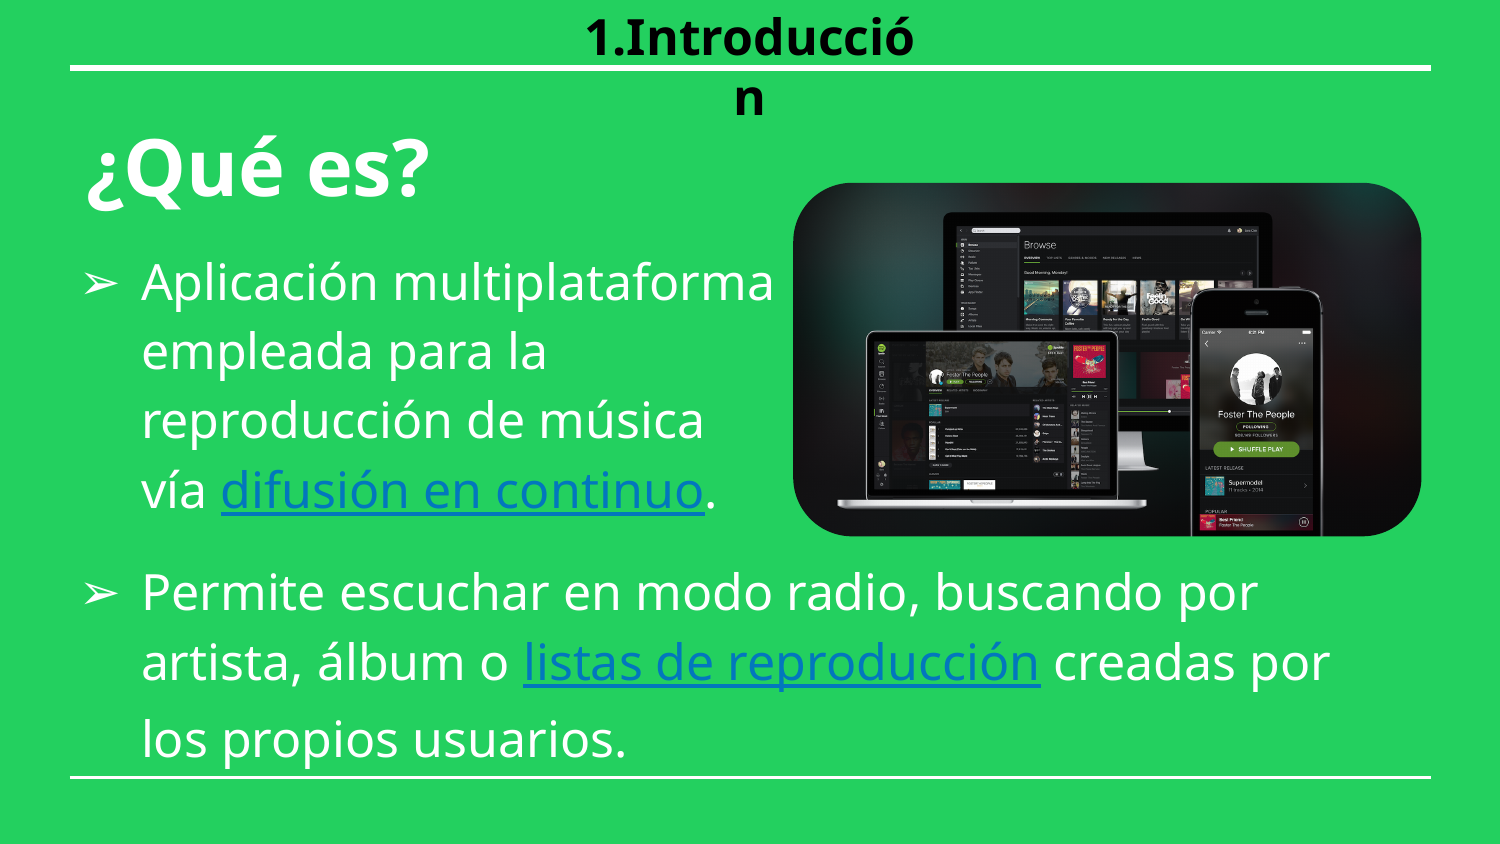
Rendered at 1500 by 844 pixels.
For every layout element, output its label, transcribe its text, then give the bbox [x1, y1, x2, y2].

title ¿Qué es? [51, 94, 466, 237]
text_box 1.Introducción [560, 0, 940, 119]
text_box Aplicación multiplataforma empleada para la reproducción de música vía difusión en continuo. [51, 226, 787, 536]
text_box Permite escuchar en modo radio, buscando por artista, álbum o listas de reproducción creadas por los propios usuarios. [51, 536, 1422, 677]
picture [792, 182, 1422, 537]
